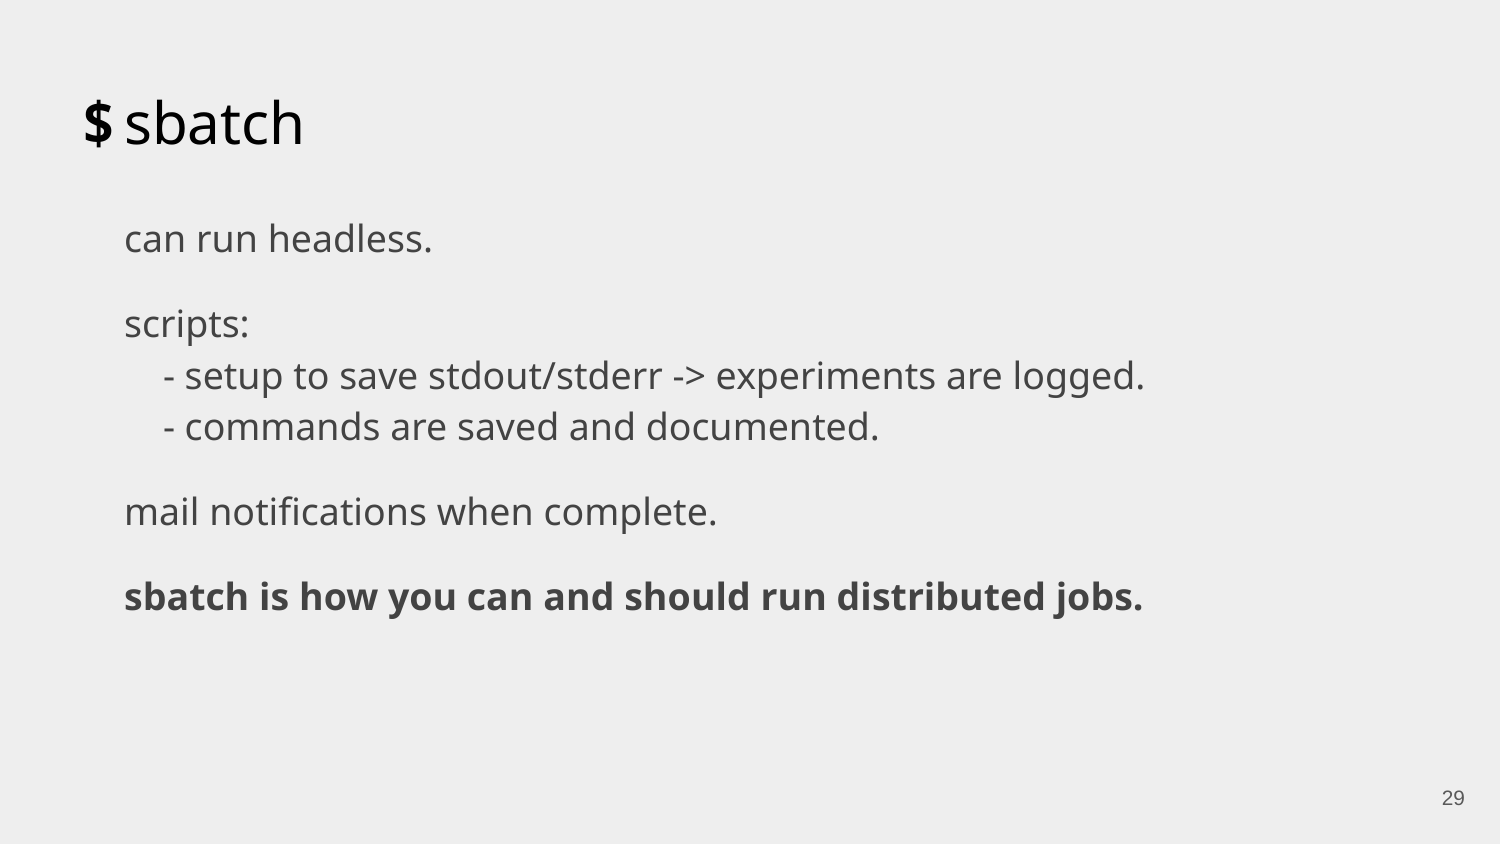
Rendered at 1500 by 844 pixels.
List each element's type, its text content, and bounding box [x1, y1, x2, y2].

slide_number ‹#› [1389, 764, 1480, 830]
list can run headless. scripts: - setup to save stdout/stderr -> experiments are logged. - commands are saved and documented. mail notifications when complete. sbatch is how you can and should run distributed jobs. [109, 193, 1449, 750]
title sbatch [109, 70, 1449, 167]
